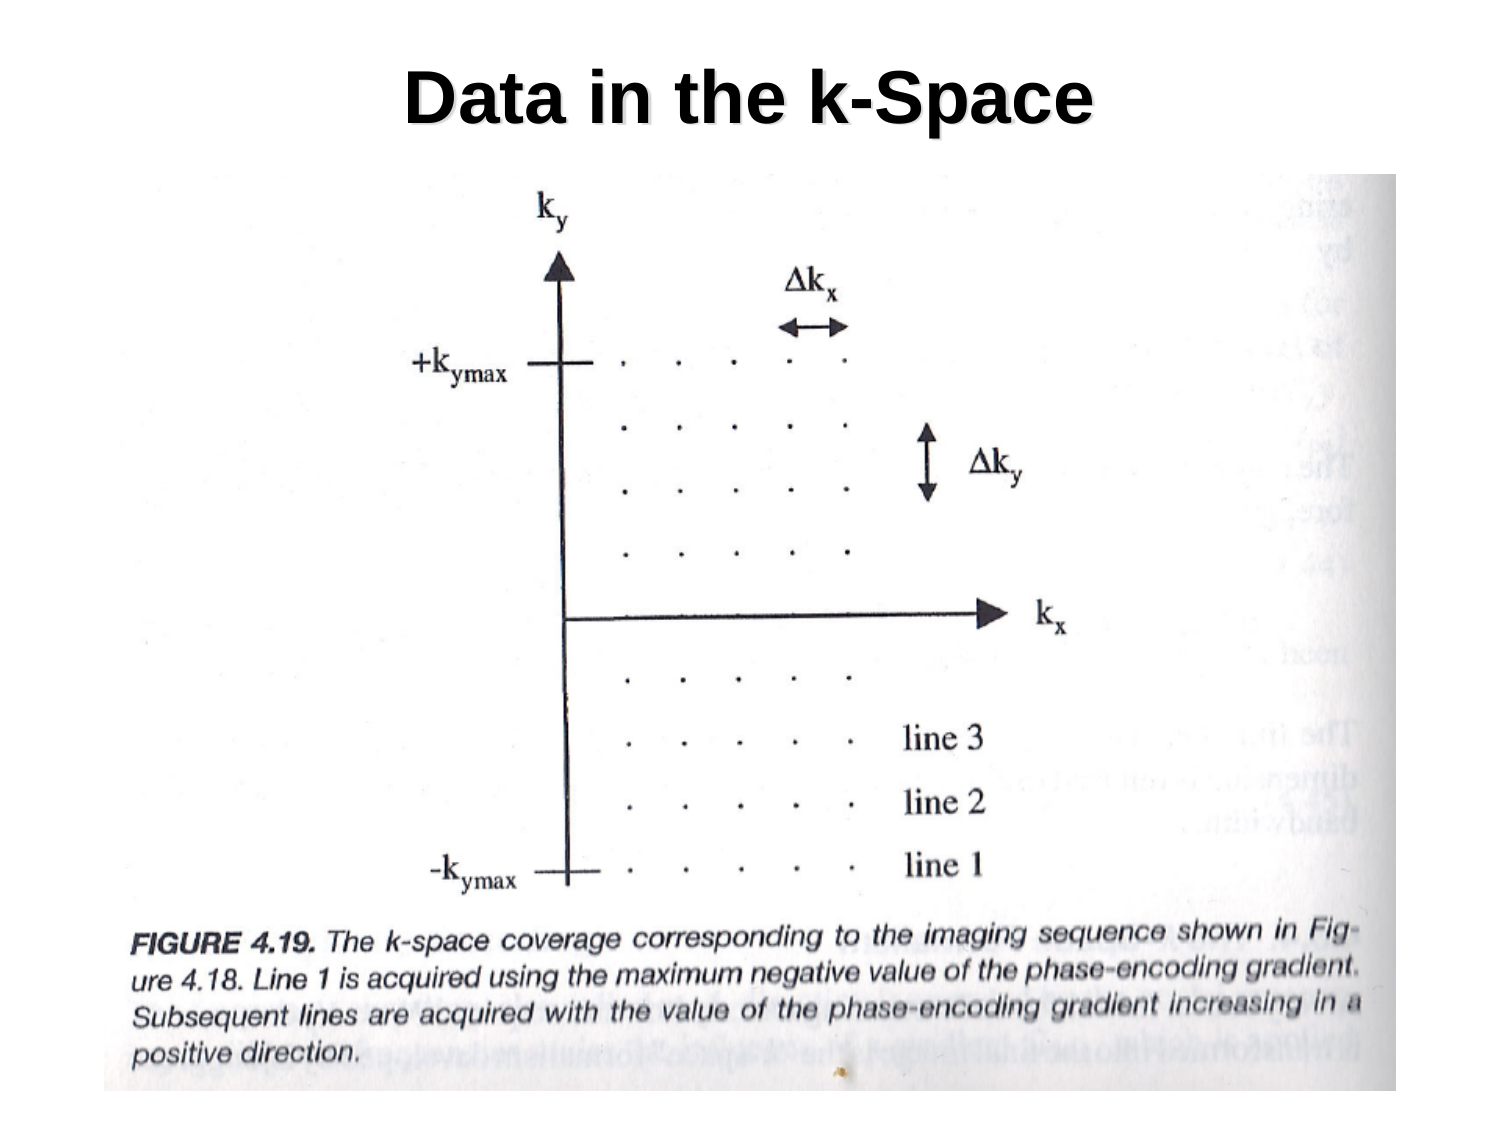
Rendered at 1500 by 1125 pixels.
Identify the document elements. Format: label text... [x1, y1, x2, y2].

title Data in the k-Space [24, 24, 1476, 163]
picture [104, 174, 1396, 1091]
